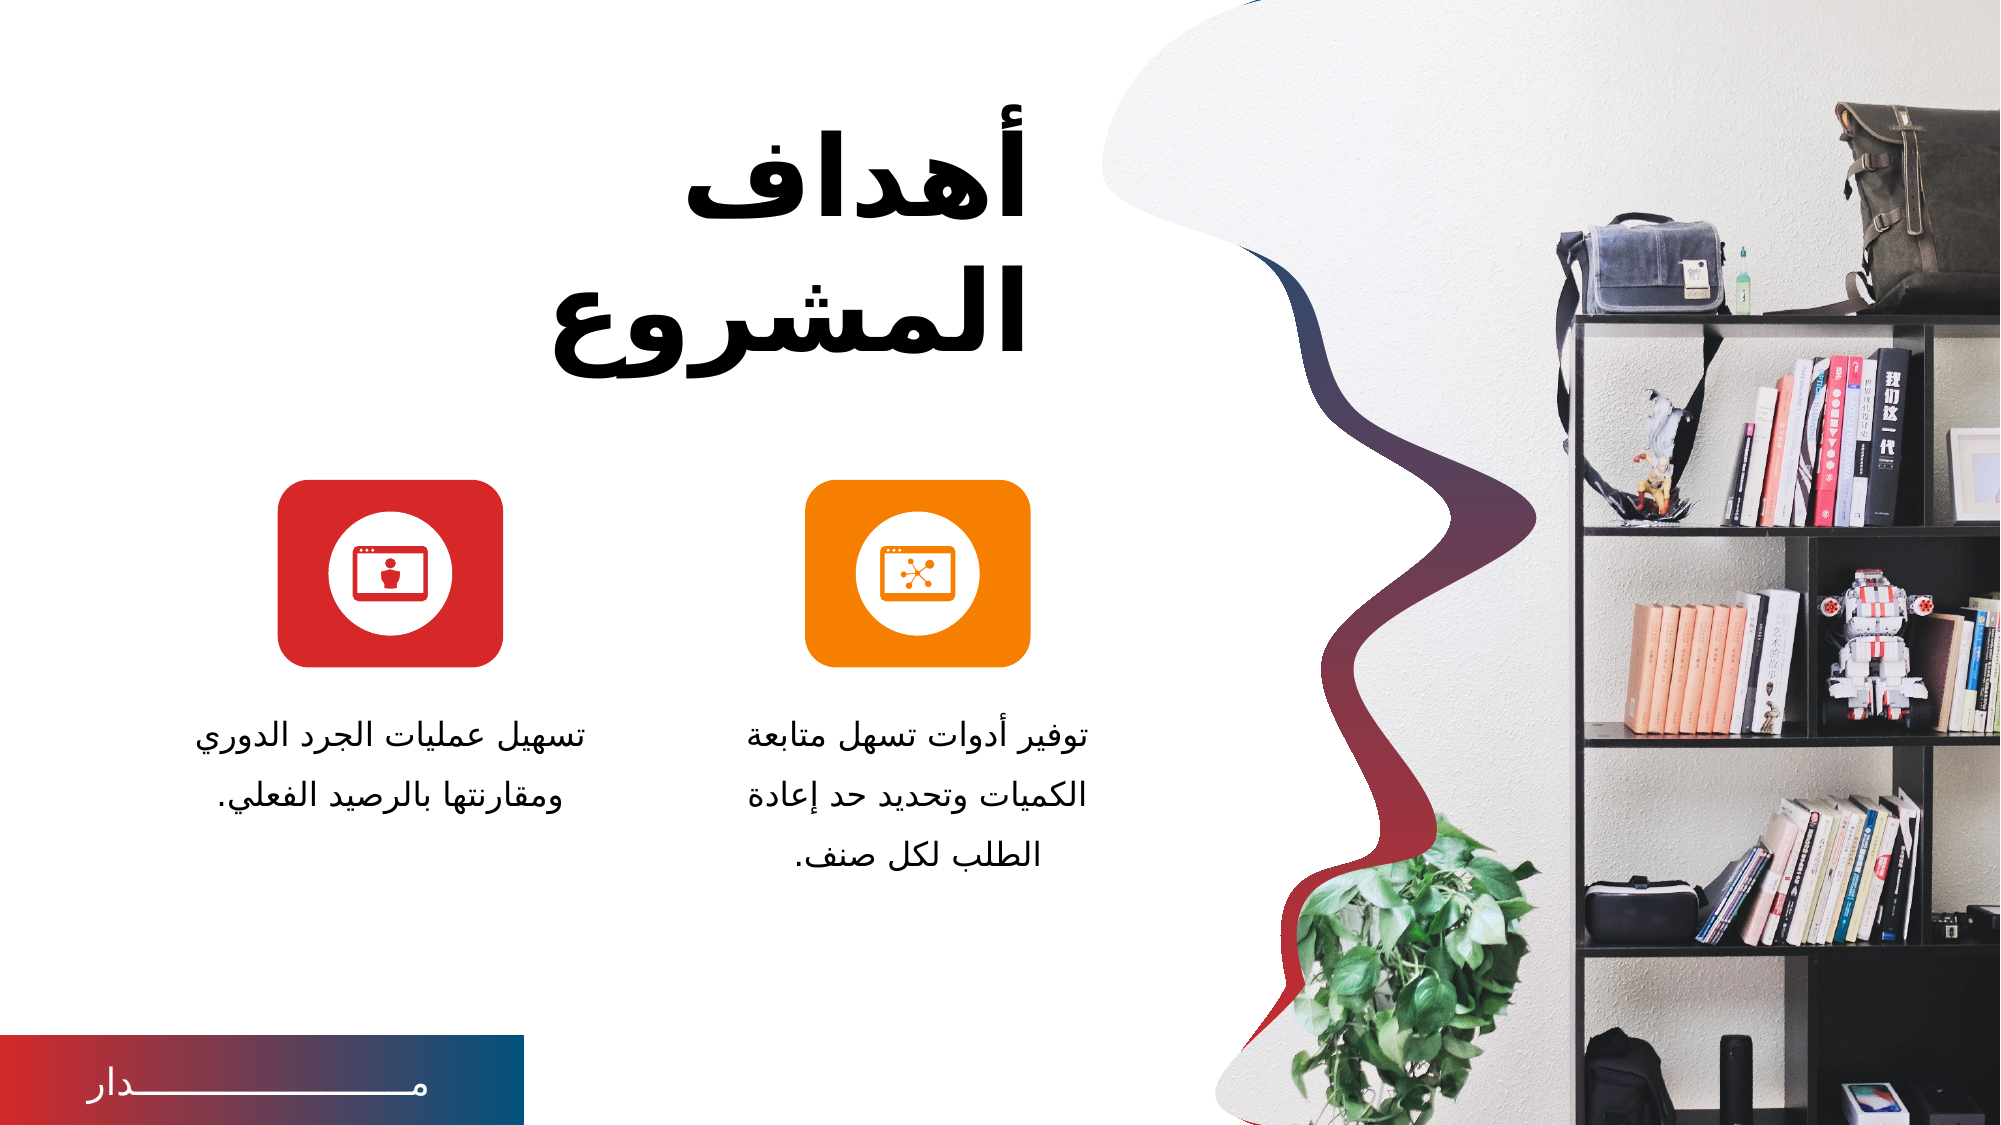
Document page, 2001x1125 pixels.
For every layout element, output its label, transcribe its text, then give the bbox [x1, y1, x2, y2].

text_box [804, 478, 1032, 669]
text_box تسهيل عمليات الجرد الدوري ومقارنتها بالرصيد الفعلي. [165, 686, 616, 821]
text_box أهداف المشروع [277, 96, 1048, 382]
text_box مـــــــــــــــــــــــــدار [0, 1034, 525, 1125]
text_box [855, 511, 980, 636]
picture [1102, 0, 2000, 1125]
text_box [276, 478, 505, 669]
text_box توفير أدوات تسهل متابعة الكميات وتحديد حد إعادة الطلب لكل صنف. [692, 686, 1102, 881]
text_box [328, 511, 453, 636]
